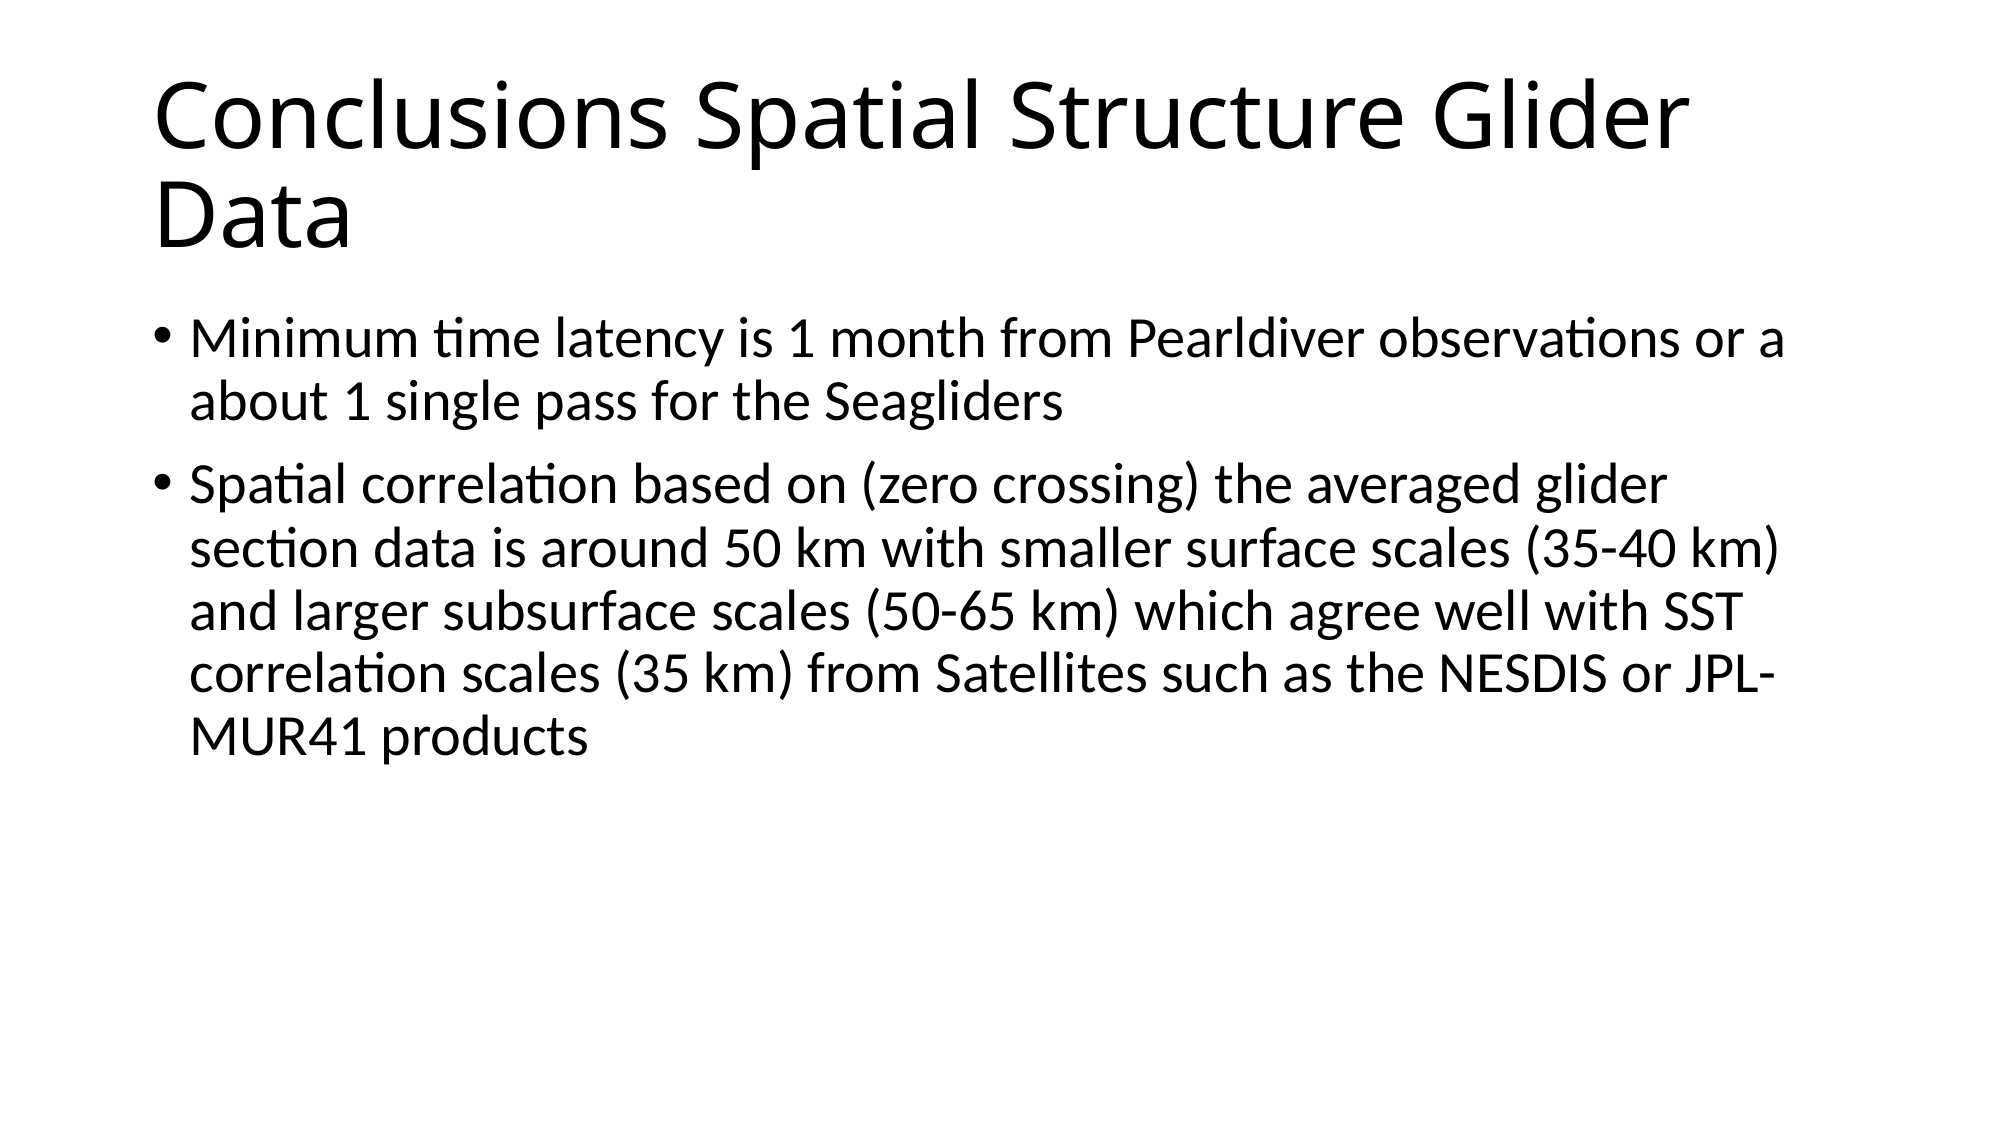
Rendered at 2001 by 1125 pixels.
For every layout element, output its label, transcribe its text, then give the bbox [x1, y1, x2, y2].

title Conclusions Spatial Structure Glider Data [137, 59, 1863, 278]
list Minimum time latency is 1 month from Pearldiver observations or a about 1 single pass for the Seagliders Spatial correlation based on (zero crossing) the averaged glider section data is around 50 km with smaller surface scales (35-40 km) and larger subsurface scales (50-65 km) which agree well with SST correlation scales (35 km) from Satellites such as the NESDIS or JPL-MUR41 products [137, 299, 1863, 1014]
